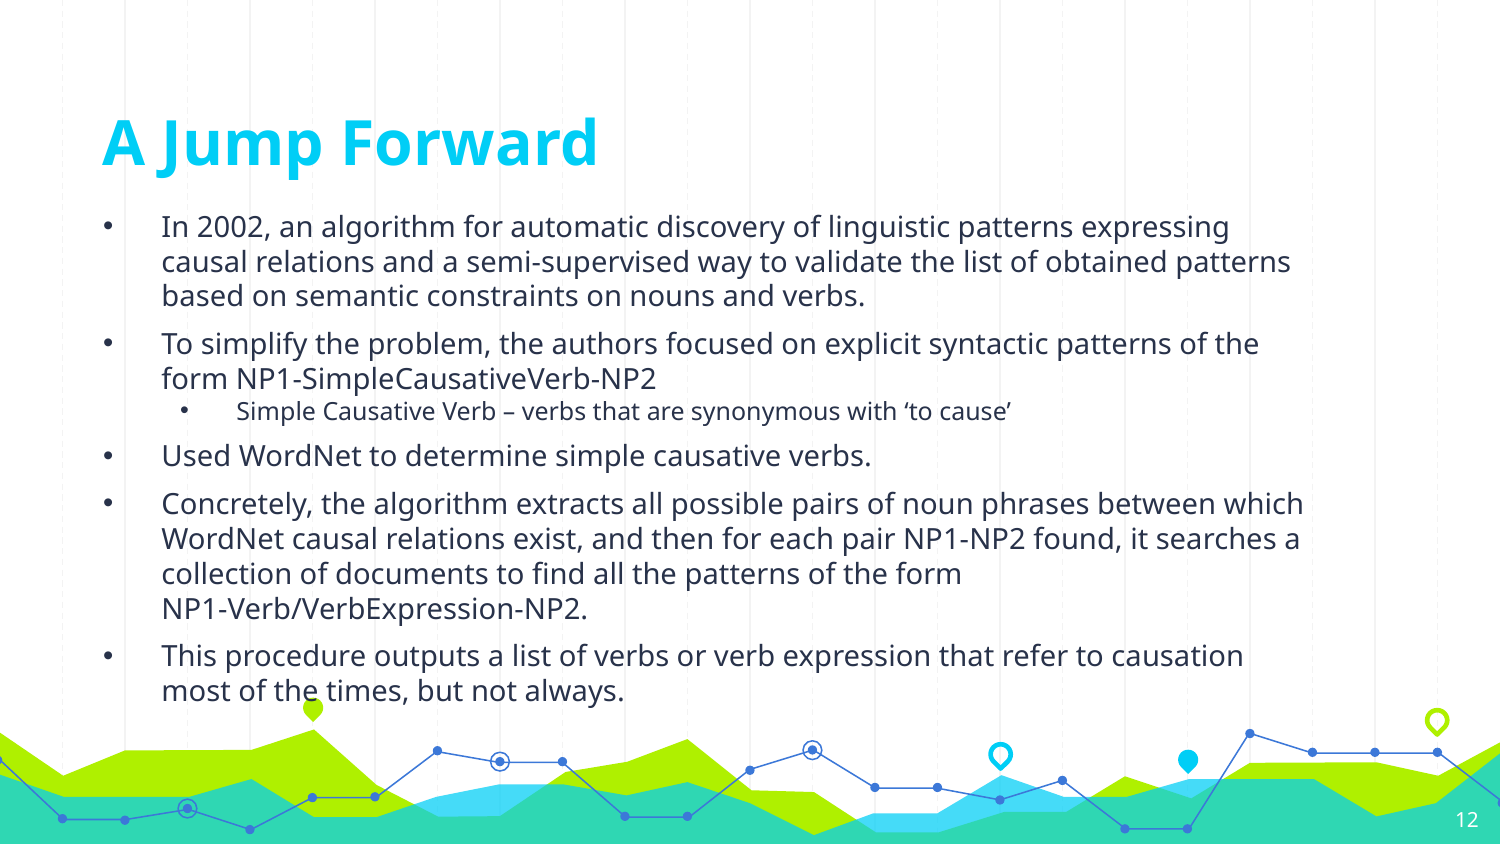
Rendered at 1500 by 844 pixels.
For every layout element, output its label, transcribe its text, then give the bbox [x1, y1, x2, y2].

list In 2002, an algorithm for automatic discovery of linguistic patterns expressing causal relations and a semi-supervised way to validate the list of obtained patterns based on semantic constraints on nouns and verbs. To simplify the problem, the authors focused on explicit syntactic patterns of the form NP1-SimpleCausativeVerb-NP2 Simple Causative Verb – verbs that are synonymous with ‘to cause’ Used WordNet to determine simple causative verbs. Concretely, the algorithm extracts all possible pairs of noun phrases between which WordNet causal relations exist, and then for each pair NP1-NP2 found, it searches a collection of documents to find all the patterns of the form NP1-Verb/VerbExpression-NP2. This procedure outputs a list of verbs or verb expression that refer to causation most of the times, but not always. [71, 192, 1326, 711]
slide_number ‹#› [1403, 791, 1494, 844]
title A Jump Forward [87, 75, 1236, 192]
